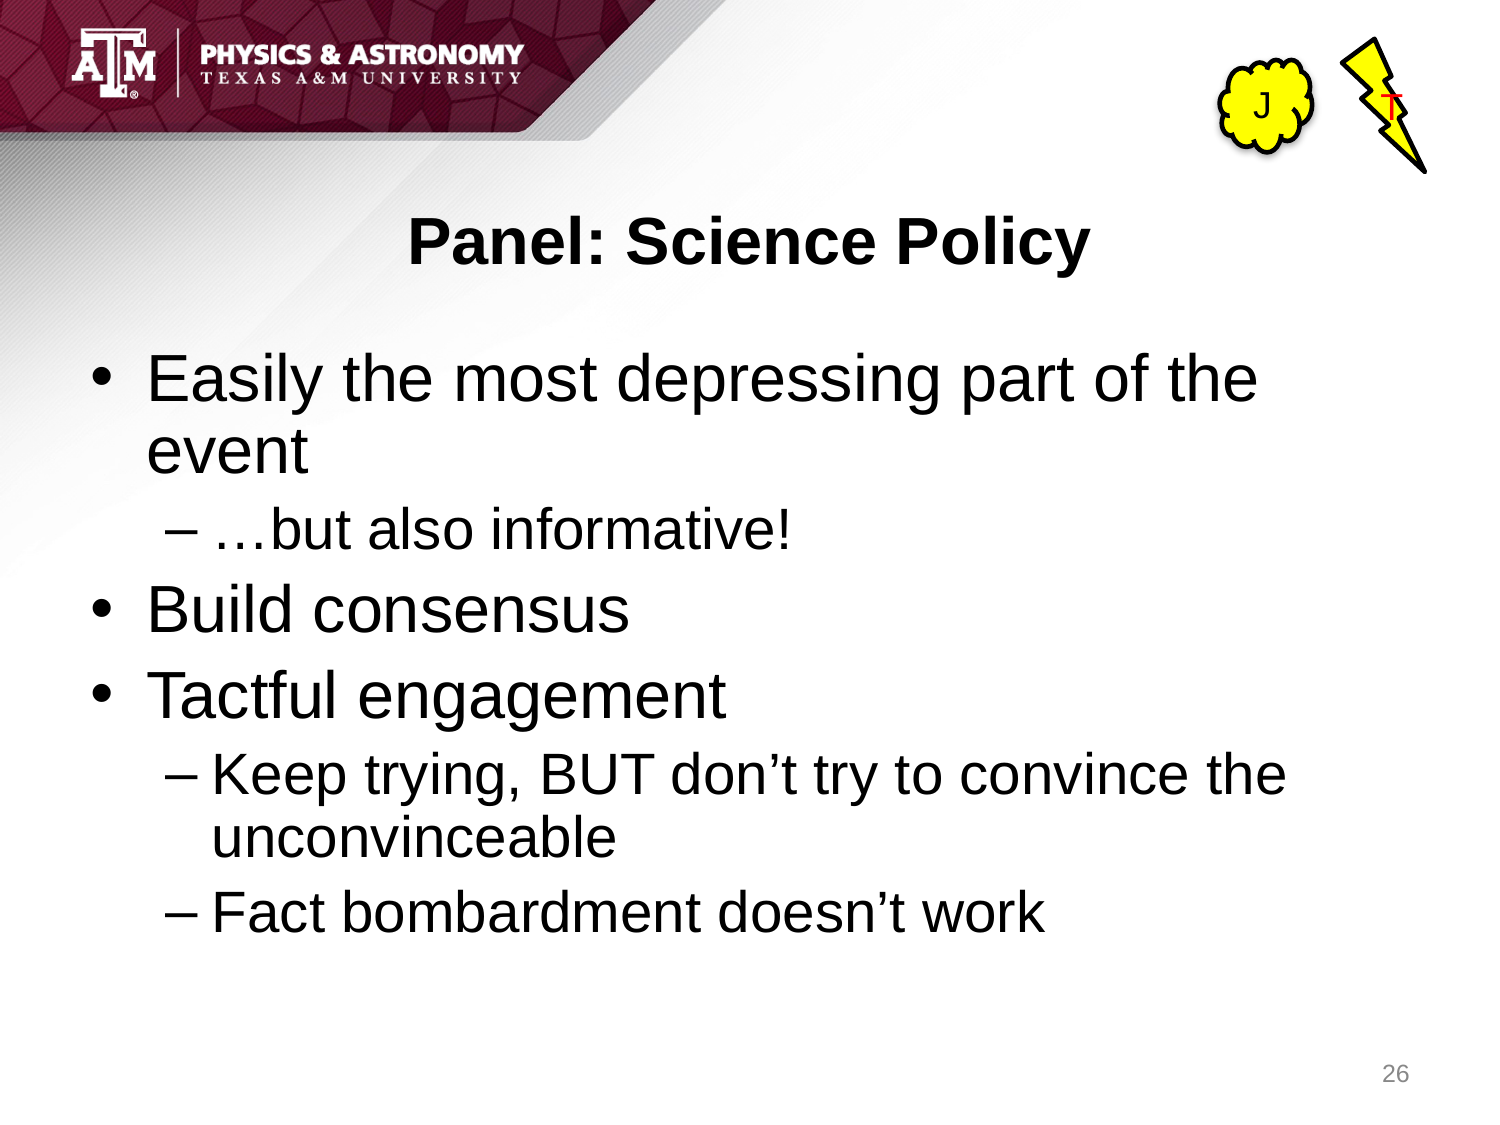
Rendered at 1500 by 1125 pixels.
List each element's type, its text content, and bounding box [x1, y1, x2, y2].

picture [0, 0, 1500, 1125]
text_box J [1219, 60, 1313, 153]
text_box T [1342, 38, 1425, 173]
title Panel: Science Policy [75, 172, 1425, 304]
list Easily the most depressing part of the event …but also informative! Build consensus Tactful engagement Keep trying, BUT don’t try to convince the unconvinceable Fact bombardment doesn’t work [75, 336, 1425, 1005]
slide_number 26 [1074, 1042, 1425, 1103]
